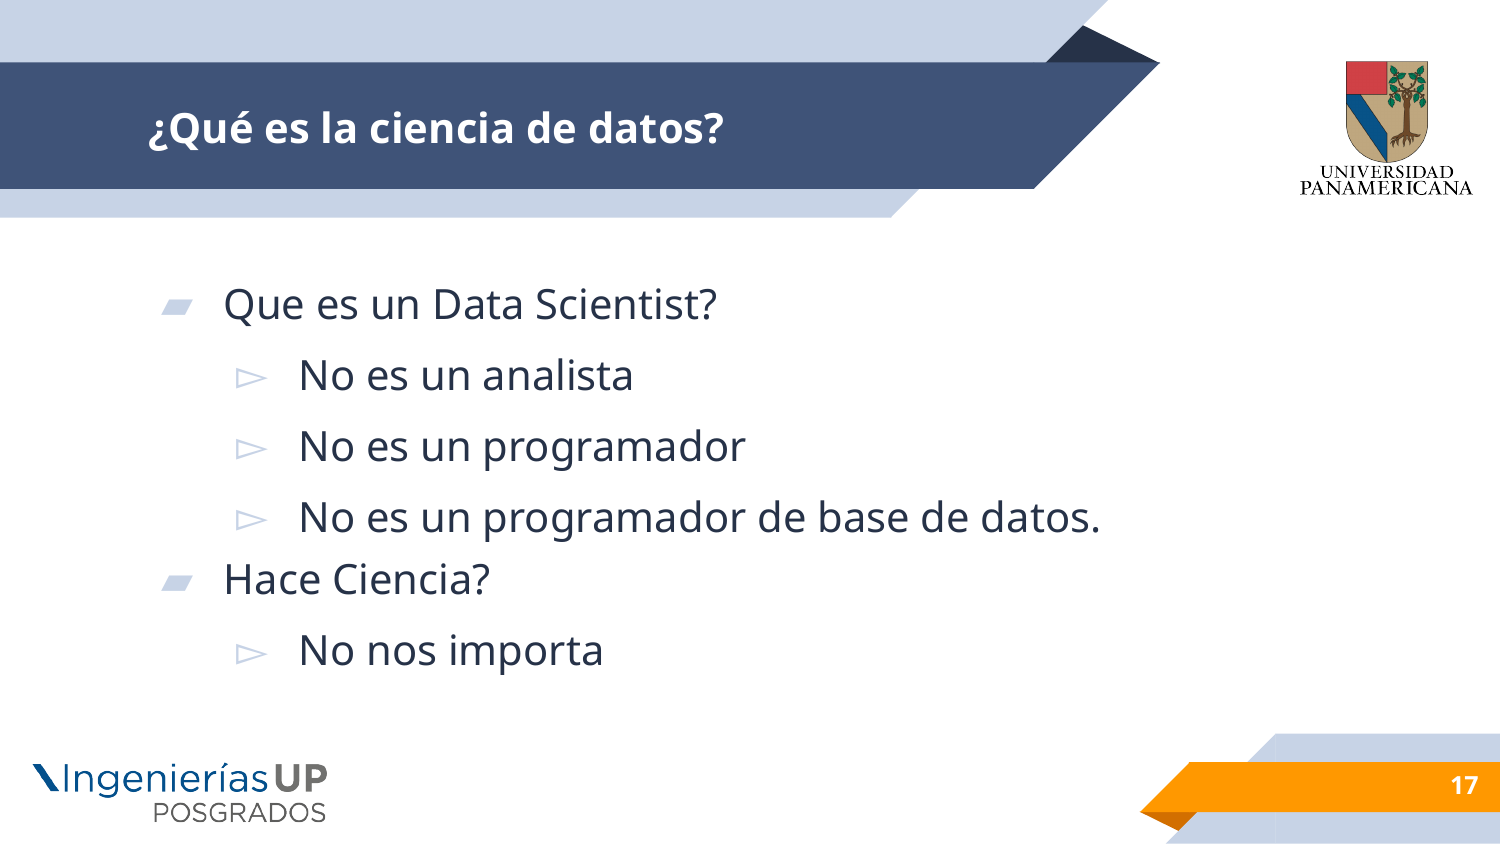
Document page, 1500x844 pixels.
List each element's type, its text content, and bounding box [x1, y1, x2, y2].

title ¿Qué es la ciencia de datos? [133, 64, 1035, 190]
picture [1286, 44, 1490, 210]
picture [15, 737, 344, 844]
list Que es un Data Scientist? No es un analista No es un programador No es un programador de base de datos. Hace Ciencia? No nos importa [133, 217, 1140, 734]
slide_number 17 [1249, 760, 1494, 813]
